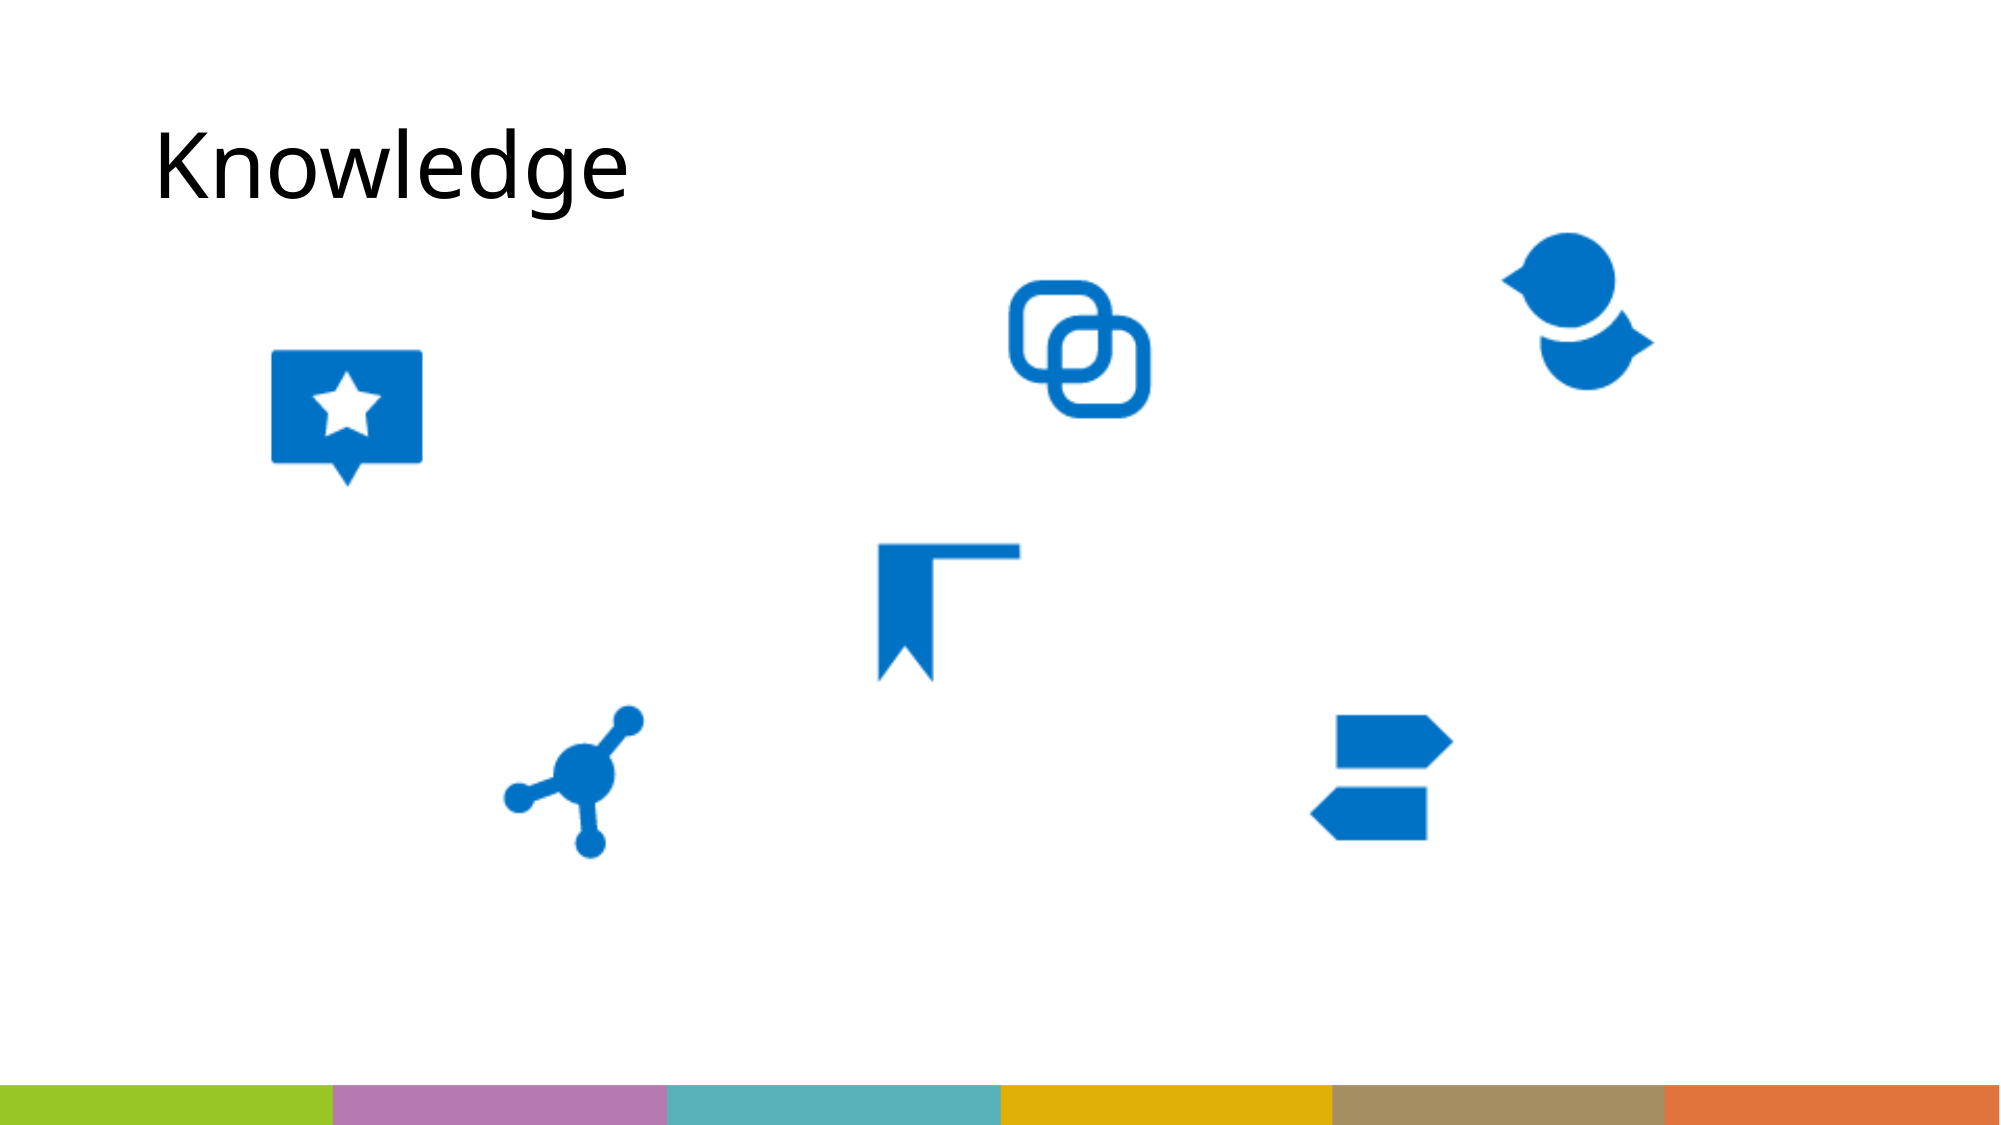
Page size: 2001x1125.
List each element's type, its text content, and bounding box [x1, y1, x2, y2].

picture [936, 241, 1209, 467]
picture [1269, 653, 1508, 893]
picture [804, 483, 1068, 732]
picture [466, 688, 692, 893]
title Knowledge [137, 59, 1863, 278]
picture [230, 323, 467, 518]
picture [1444, 202, 1728, 445]
